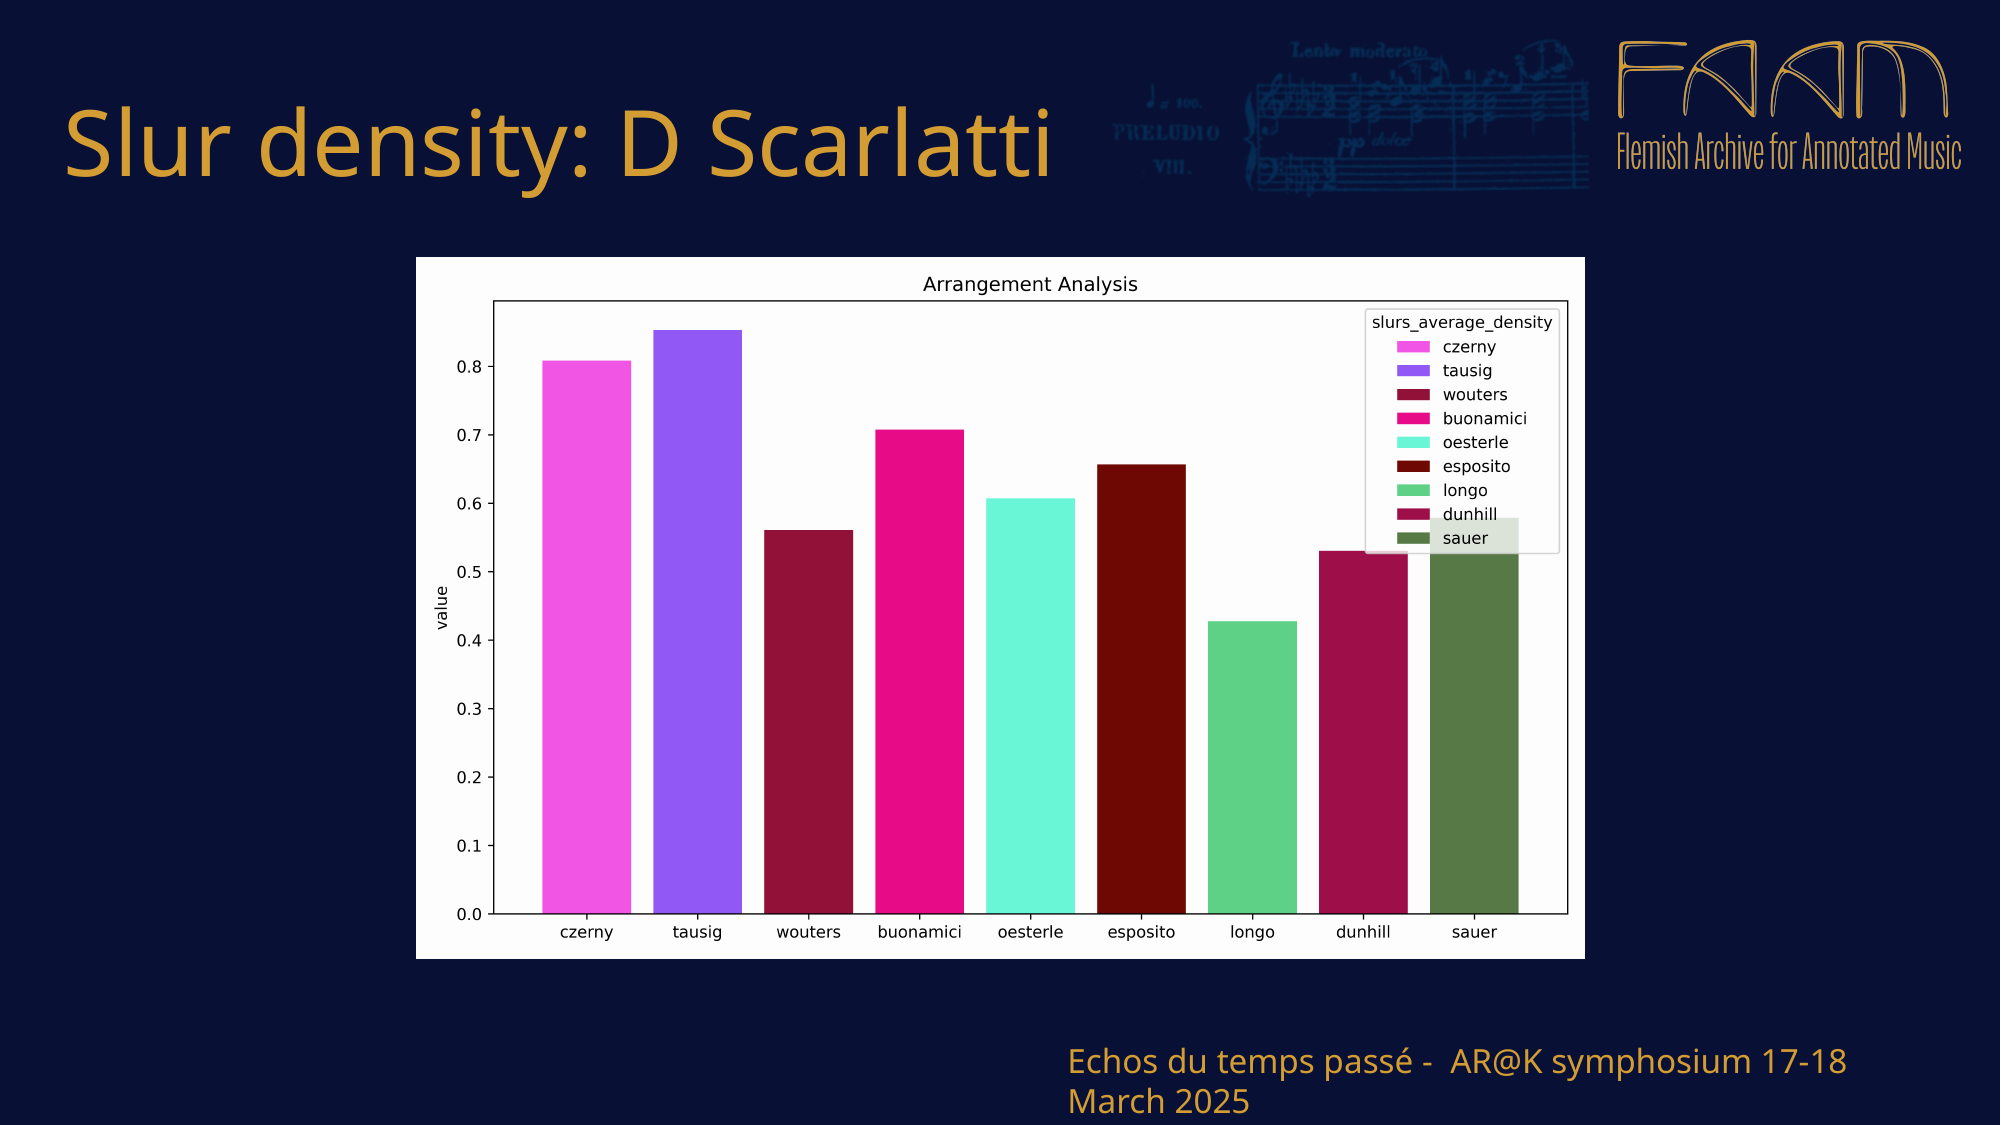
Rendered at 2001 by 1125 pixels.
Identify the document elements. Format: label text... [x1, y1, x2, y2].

title Slur density: D Scarlatti [48, 36, 1304, 258]
picture [416, 257, 1586, 959]
text_box Echos du temps passé - AR@K symphosium 17-18 March 2025 [1052, 1032, 1958, 1125]
picture [1107, 0, 1590, 214]
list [1606, 26, 1973, 183]
